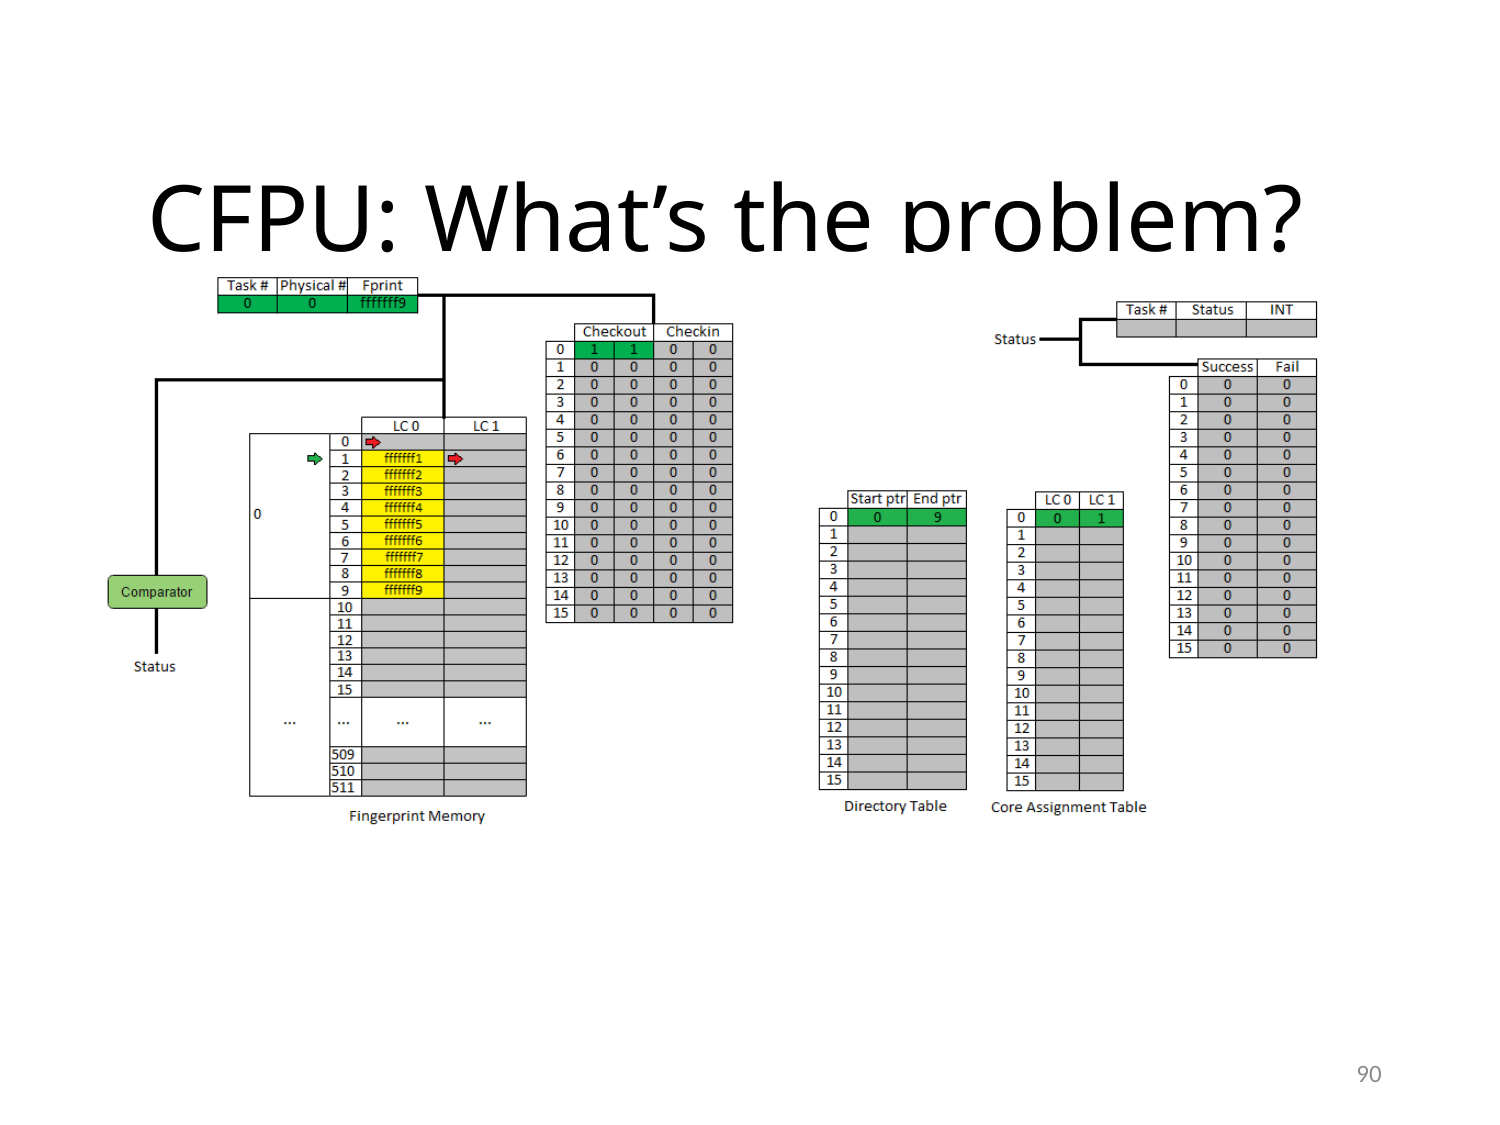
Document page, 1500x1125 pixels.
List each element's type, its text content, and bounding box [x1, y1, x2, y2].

picture [89, 253, 1327, 833]
slide_number 90 [1059, 1042, 1397, 1103]
title CFPU: What’s the problem? [79, 140, 1374, 304]
